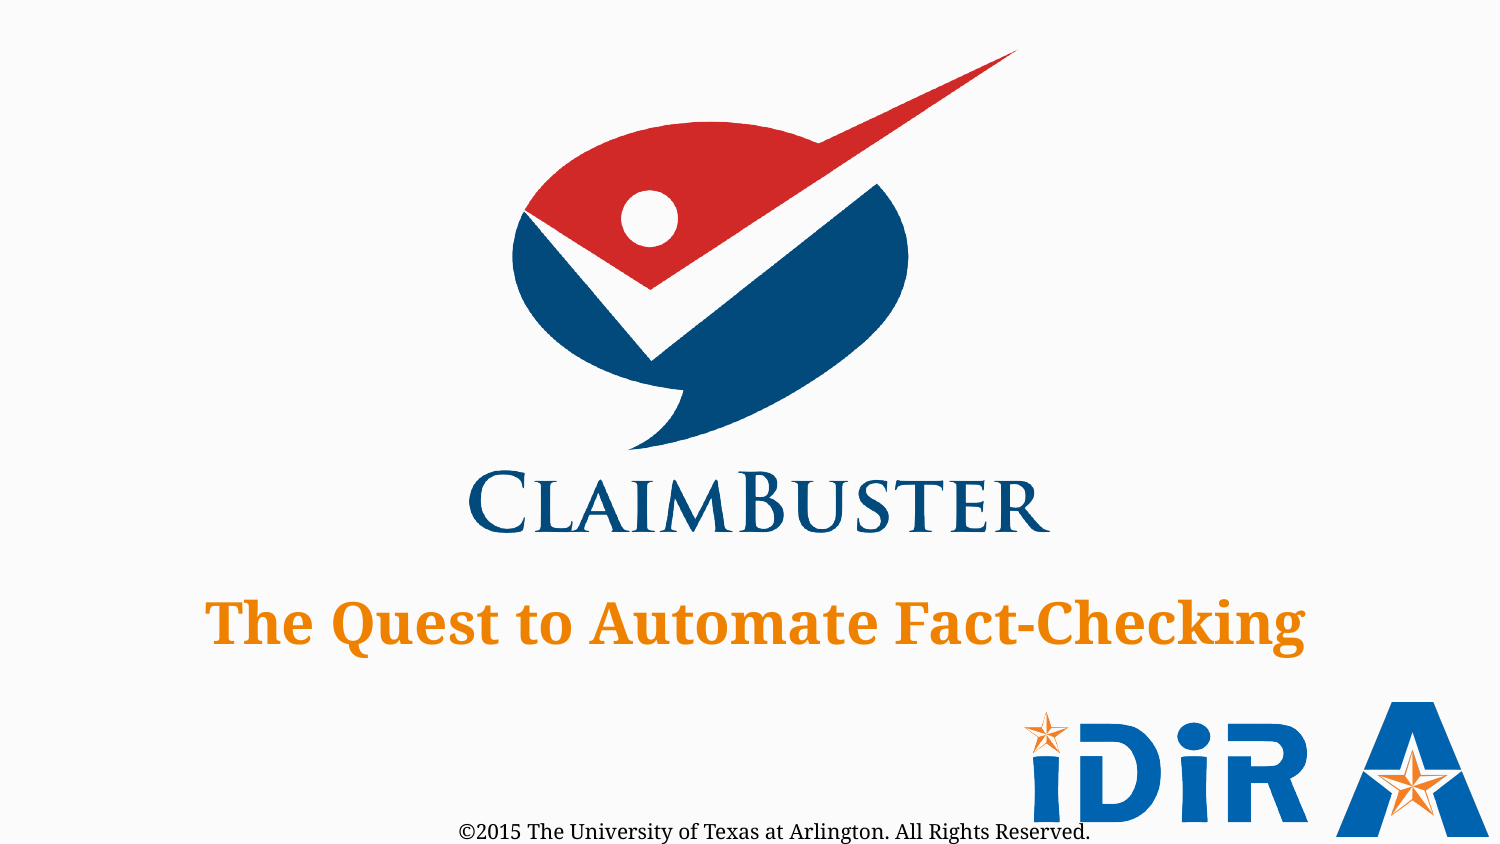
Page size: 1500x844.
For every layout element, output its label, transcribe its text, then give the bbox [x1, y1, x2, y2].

picture [469, 48, 1051, 533]
text_box ©2015 The University of Texas at Arlington. All Rights Reserved. [458, 818, 1091, 844]
picture [1022, 709, 1314, 830]
text_box The Quest to Automate Fact-Checking [45, 586, 1467, 651]
picture [1336, 702, 1489, 837]
